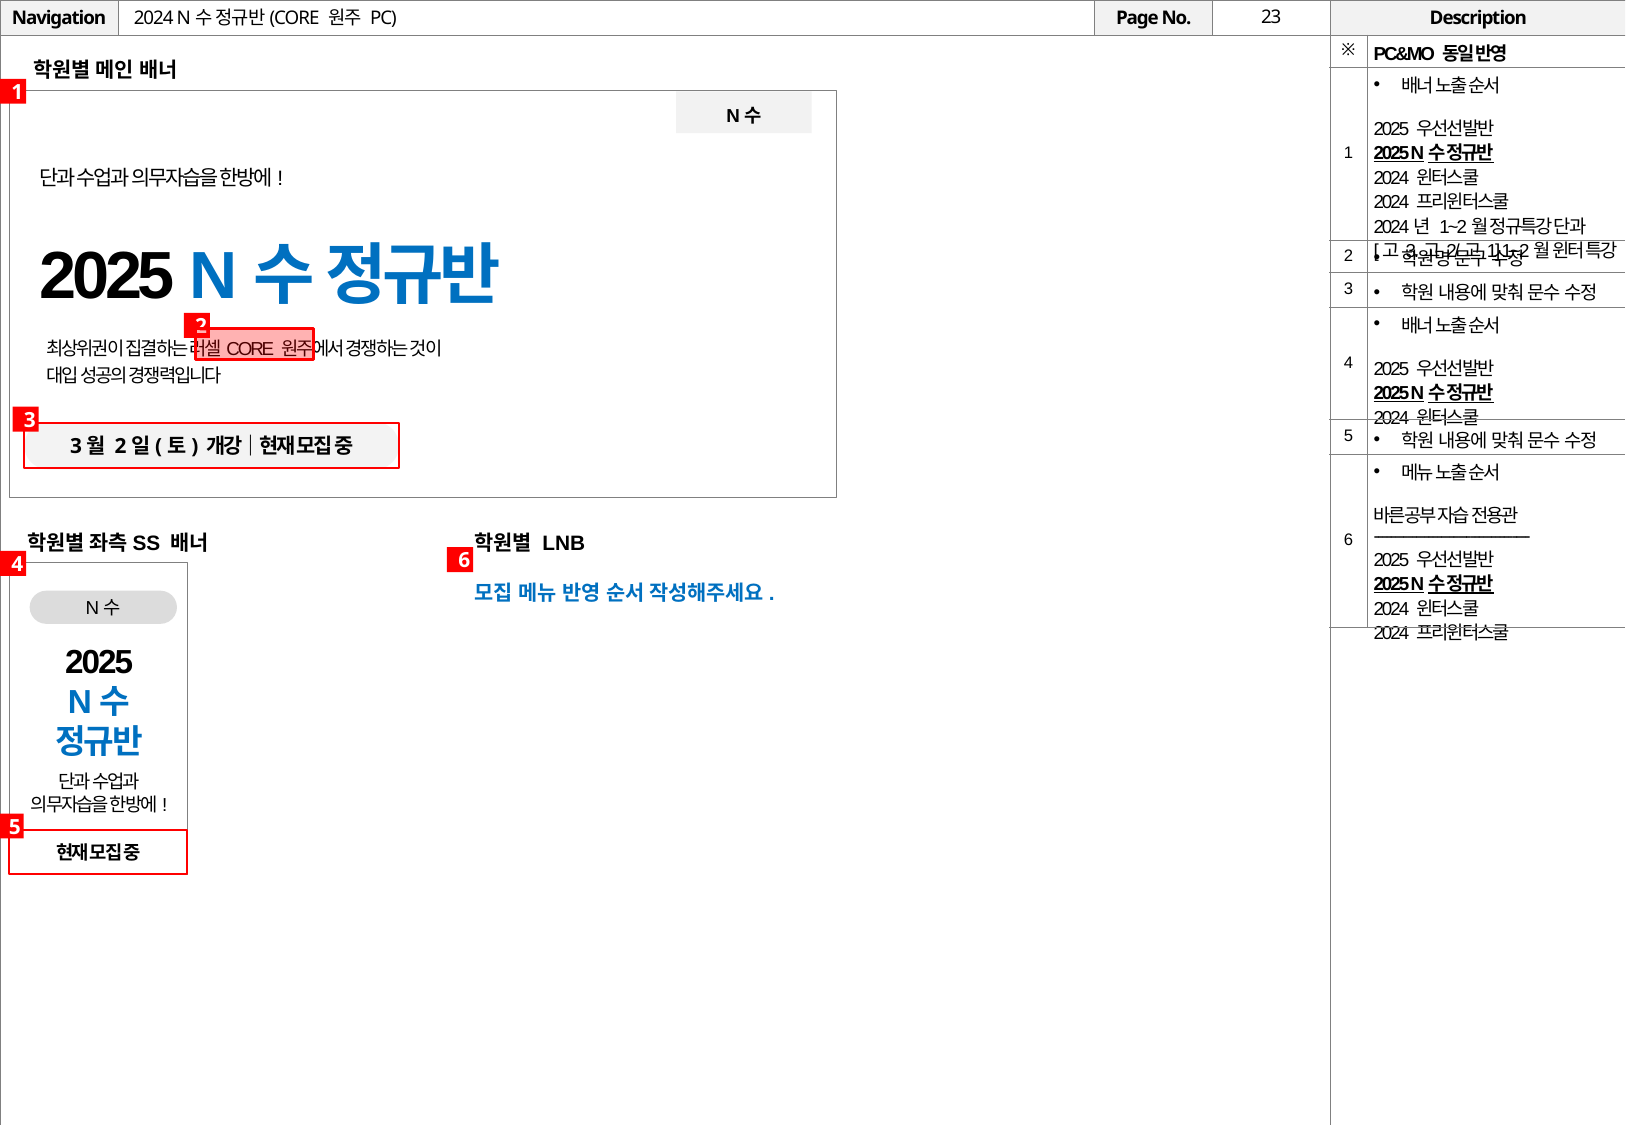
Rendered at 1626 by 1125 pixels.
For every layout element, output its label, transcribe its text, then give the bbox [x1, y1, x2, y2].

table_cell 2 [1329, 241, 1367, 272]
table_cell 메뉴 노출 순서 바른공부 자습 전용관 ------------------------------------- 2025 우선선발반 2025 N수 정규반 2024 윈터스쿨 2024 프리윈터스쿨 [1368, 455, 1625, 627]
text_box N수 [29, 590, 177, 624]
text_box 2025 N수 정규반 [10, 633, 188, 762]
text_box 5 [0, 811, 26, 841]
table_cell 4 [1329, 308, 1367, 419]
text_box [22, 421, 401, 470]
text_box 학원별 좌측SS 배너 [12, 521, 230, 562]
text_box [26, 823, 188, 828]
table_cell 학원 내용에 맞춰 문수 수정 [1368, 420, 1625, 454]
text_box [195, 328, 314, 360]
text_box 단과 수업과 의무자습을 한방에! [24, 151, 318, 197]
text_box N수 [676, 91, 812, 134]
text_box 2 [182, 311, 212, 340]
table_cell 3 [1329, 273, 1367, 307]
table_cell 학원명 문구 수정 [1368, 241, 1625, 272]
table_cell 배너 노출 순서 2025 우선선발반 2025 N수 정규반 2024 윈터스쿨 [1368, 308, 1625, 419]
text_box 1 [0, 77, 28, 106]
text_box 2025 N수 정규반 [24, 208, 707, 319]
table_header PC&MO 동일 반영 [1368, 36, 1625, 67]
text_box 6 [445, 545, 475, 574]
text_box 학원별 LNB 모집 메뉴 반영 순서 작성해주세요. [459, 521, 964, 612]
text_box 단과 수업과 의무자습을 한방에! [10, 762, 188, 823]
text_box 4 [0, 549, 28, 578]
text_box 학원별 메인 배너 [18, 49, 193, 89]
table_cell 5 [1329, 420, 1367, 454]
table_cell 학원 내용에 맞춰 문수 수정 [1368, 273, 1625, 307]
title 2024 N수 정규반(CORE 원주 PC) [118, 0, 1097, 35]
text_box 3 [10, 405, 41, 434]
table_cell 배너 노출 순서 2025 우선선발반 2025 N수 정규반 2024 윈터스쿨 2024 프리윈터스쿨 2024년 1~2월 정규특강 단과 [고3.고2/고1] 1~2월 윈터 특강 [1368, 68, 1625, 240]
text_box 최상위권이 집결하는 러셀CORE 원주에서 경쟁하는 것이 대입 성공의 경쟁력입니다 [31, 324, 458, 394]
text_box [9, 562, 188, 811]
table_header ※ [1329, 36, 1367, 67]
text_box [7, 828, 189, 876]
table_cell 1 [1329, 68, 1367, 240]
text_box [9, 90, 837, 498]
table_cell 6 [1329, 455, 1367, 627]
